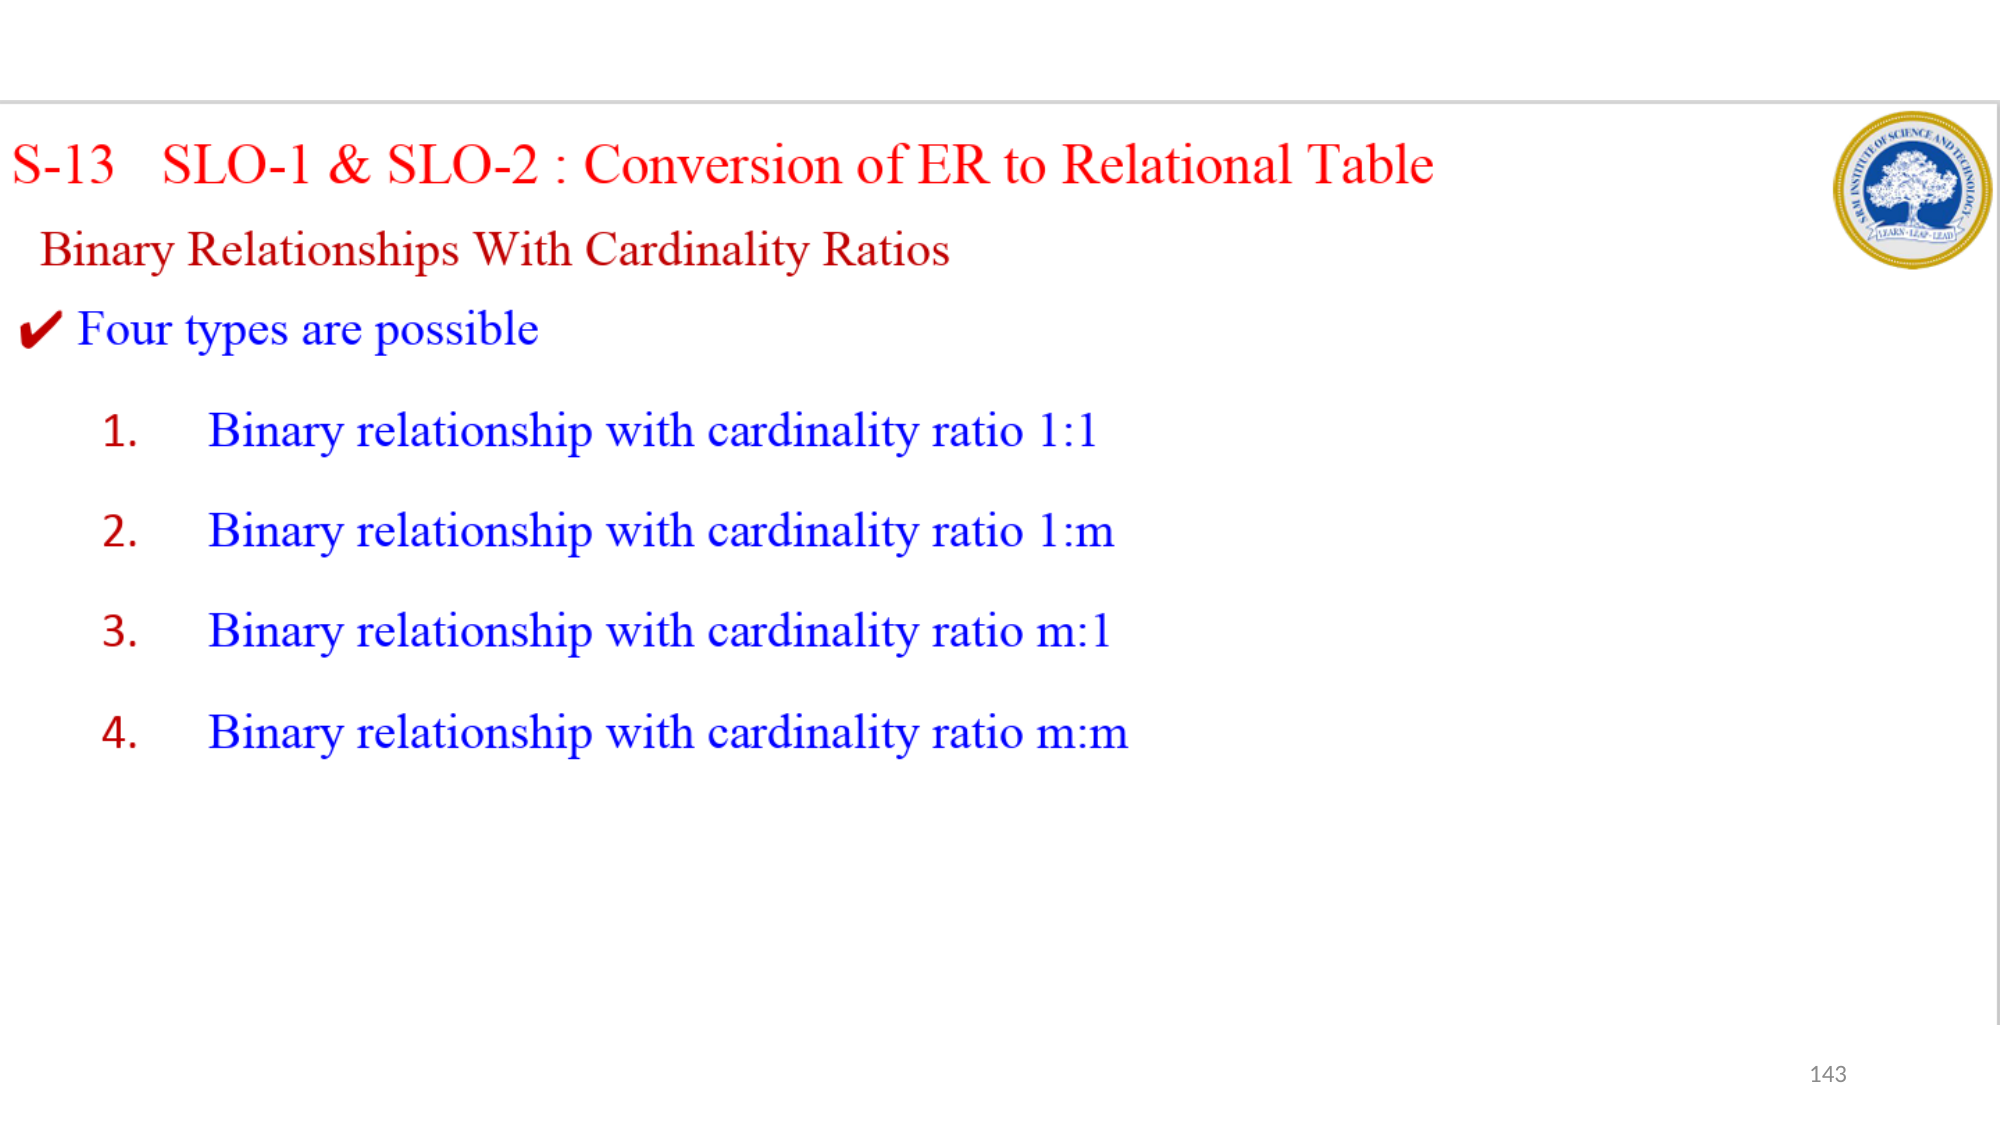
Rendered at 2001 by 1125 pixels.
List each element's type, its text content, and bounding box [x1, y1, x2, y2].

slide_number 143 [1412, 1042, 1863, 1103]
picture [0, 100, 2000, 1025]
